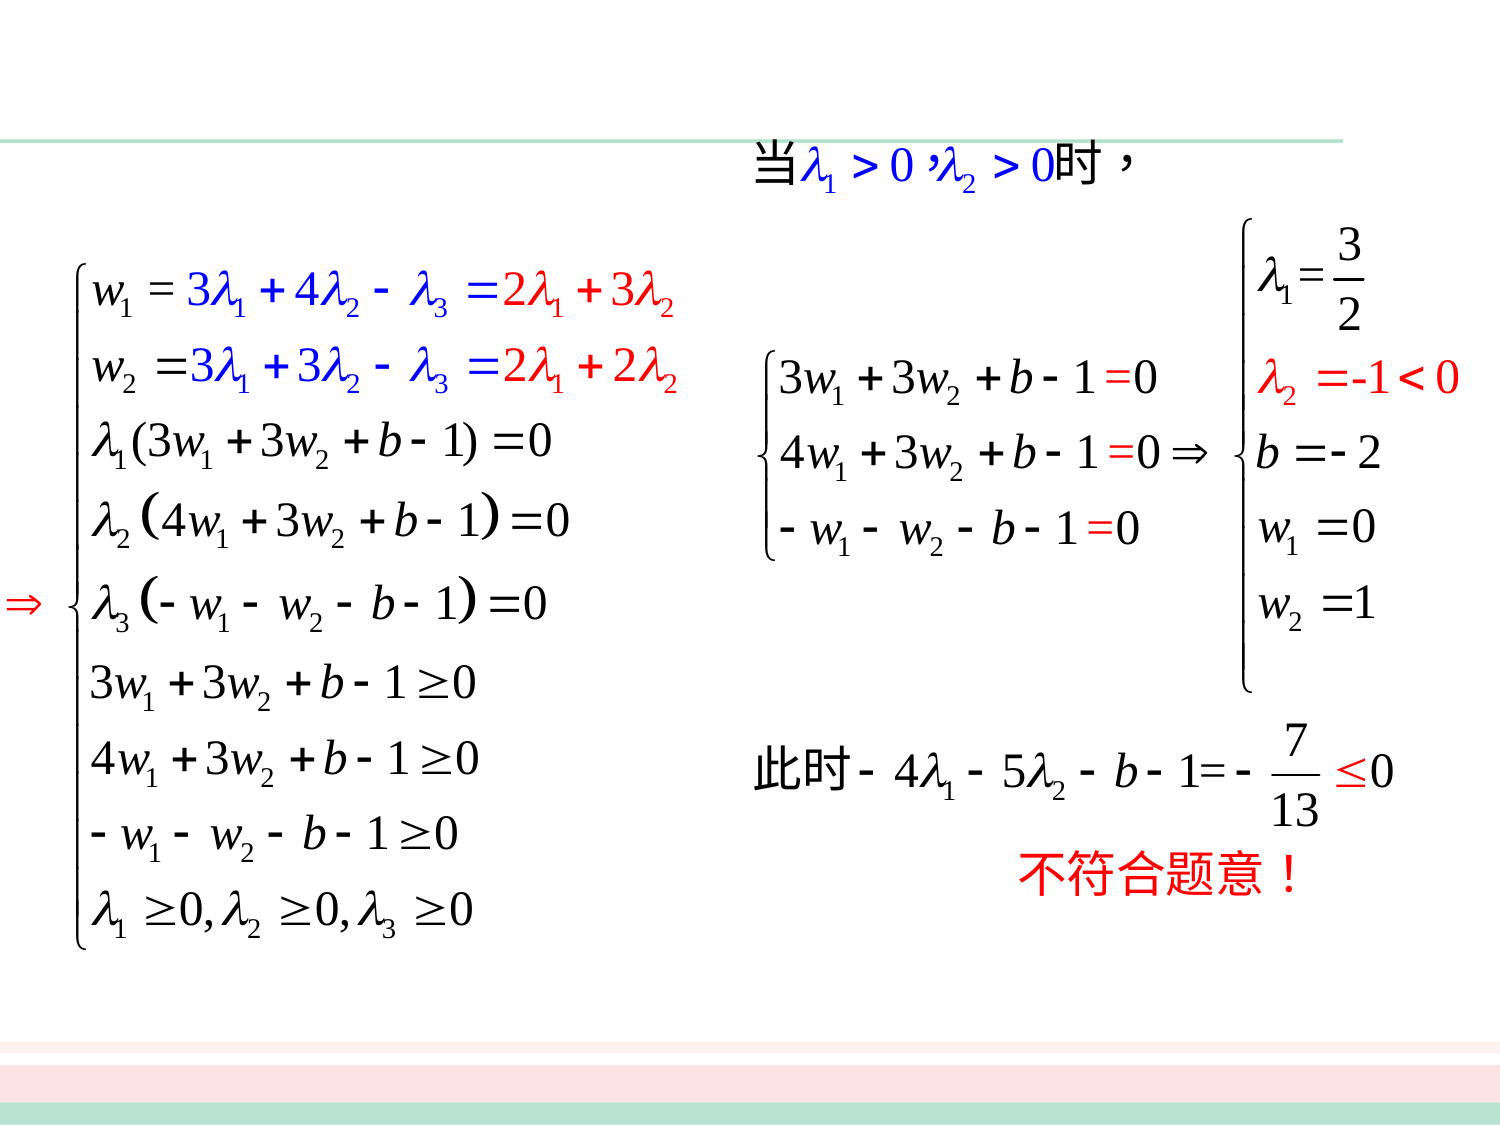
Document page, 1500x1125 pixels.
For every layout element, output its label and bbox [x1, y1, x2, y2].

picture [0, 0, 1500, 1125]
text_box [746, 131, 1469, 978]
text_box [0, 252, 692, 962]
